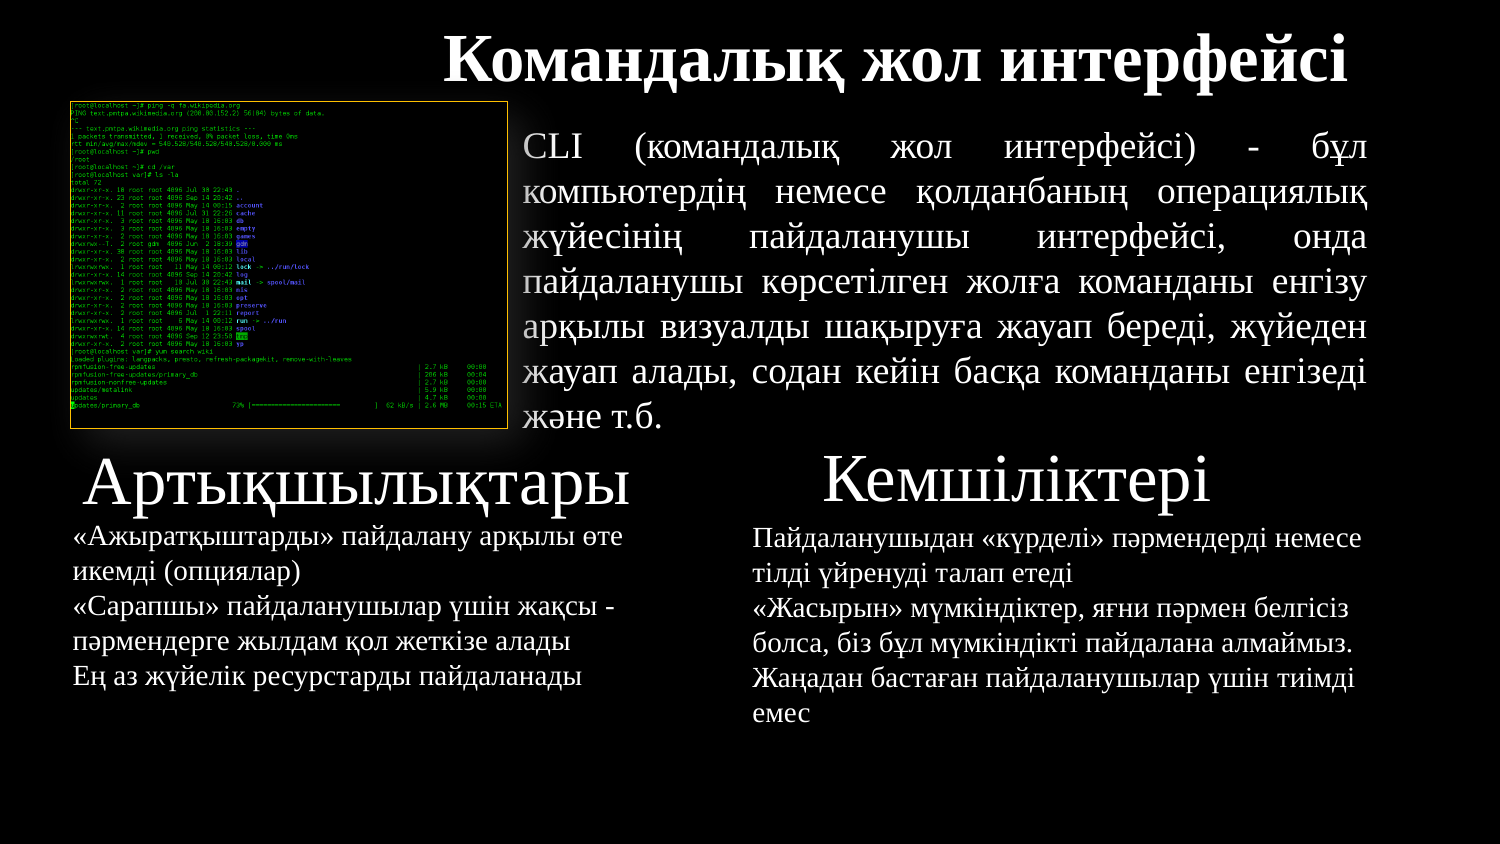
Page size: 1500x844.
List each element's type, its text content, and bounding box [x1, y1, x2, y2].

text_box Кемшіліктері [807, 439, 1231, 508]
subtitle CLI (командалық жол интерфейсі) - бұл компьютердің немесе қолданбаның операциялық жүйесінің пайдаланушы интерфейсі, онда пайдаланушы көрсетілген жолға команданы енгізу арқылы визуалды шақыруға жауап береді, жүйеден жауап алады, содан кейін басқа команданы енгізеді және т.б. [552, 120, 1384, 435]
picture [70, 101, 508, 429]
text_box «Ажыратқыштарды» пайдалану арқылы өте икемді (опциялар) «Сарапшы» пайдаланушылар үшін жақсы - пәрмендерге жылдам қол жеткізе алады Ең аз жүйелік ресурстарды пайдаланады [57, 516, 704, 723]
text_box Артықшылықтары [67, 439, 655, 514]
title Командалық жол интерфейсі [375, 80, 1417, 121]
text_box Пайдаланушыдан «күрделі» пәрмендерді немесе тілді үйренуді талап етеді «Жасырын» мүмкіндіктер, яғни пәрмен белгісіз болса, біз бұл мүмкіндікті пайдалана алмаймыз. Жаңадан бастаған пайдаланушылар үшін тиімді емес [737, 518, 1384, 726]
